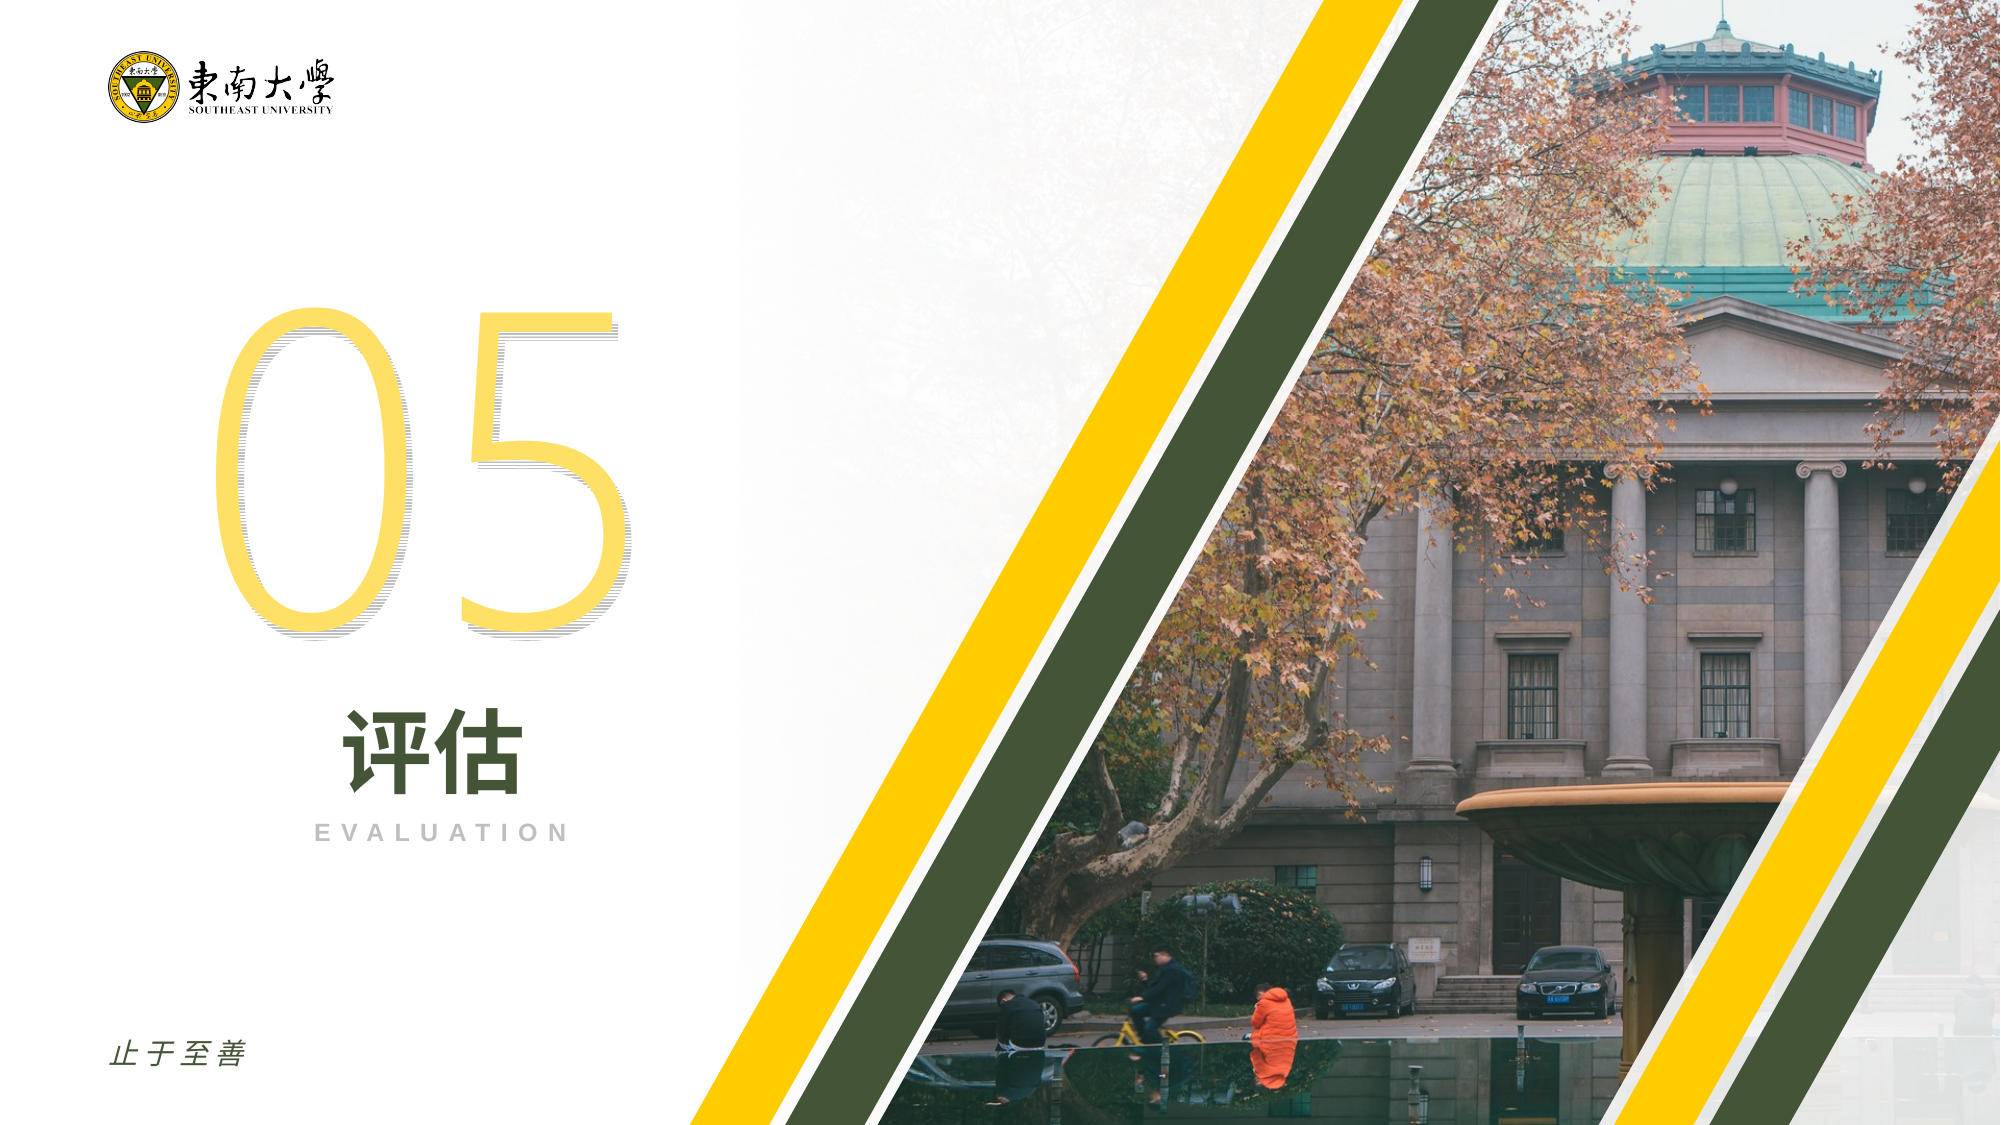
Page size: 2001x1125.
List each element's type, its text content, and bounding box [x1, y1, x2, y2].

picture [108, 51, 334, 123]
picture [182, 220, 671, 747]
slide_number 止于至善 [108, 1022, 657, 1083]
picture [877, 0, 2000, 1125]
list EVALUATION [0, 796, 881, 867]
list 评估 [0, 687, 881, 796]
